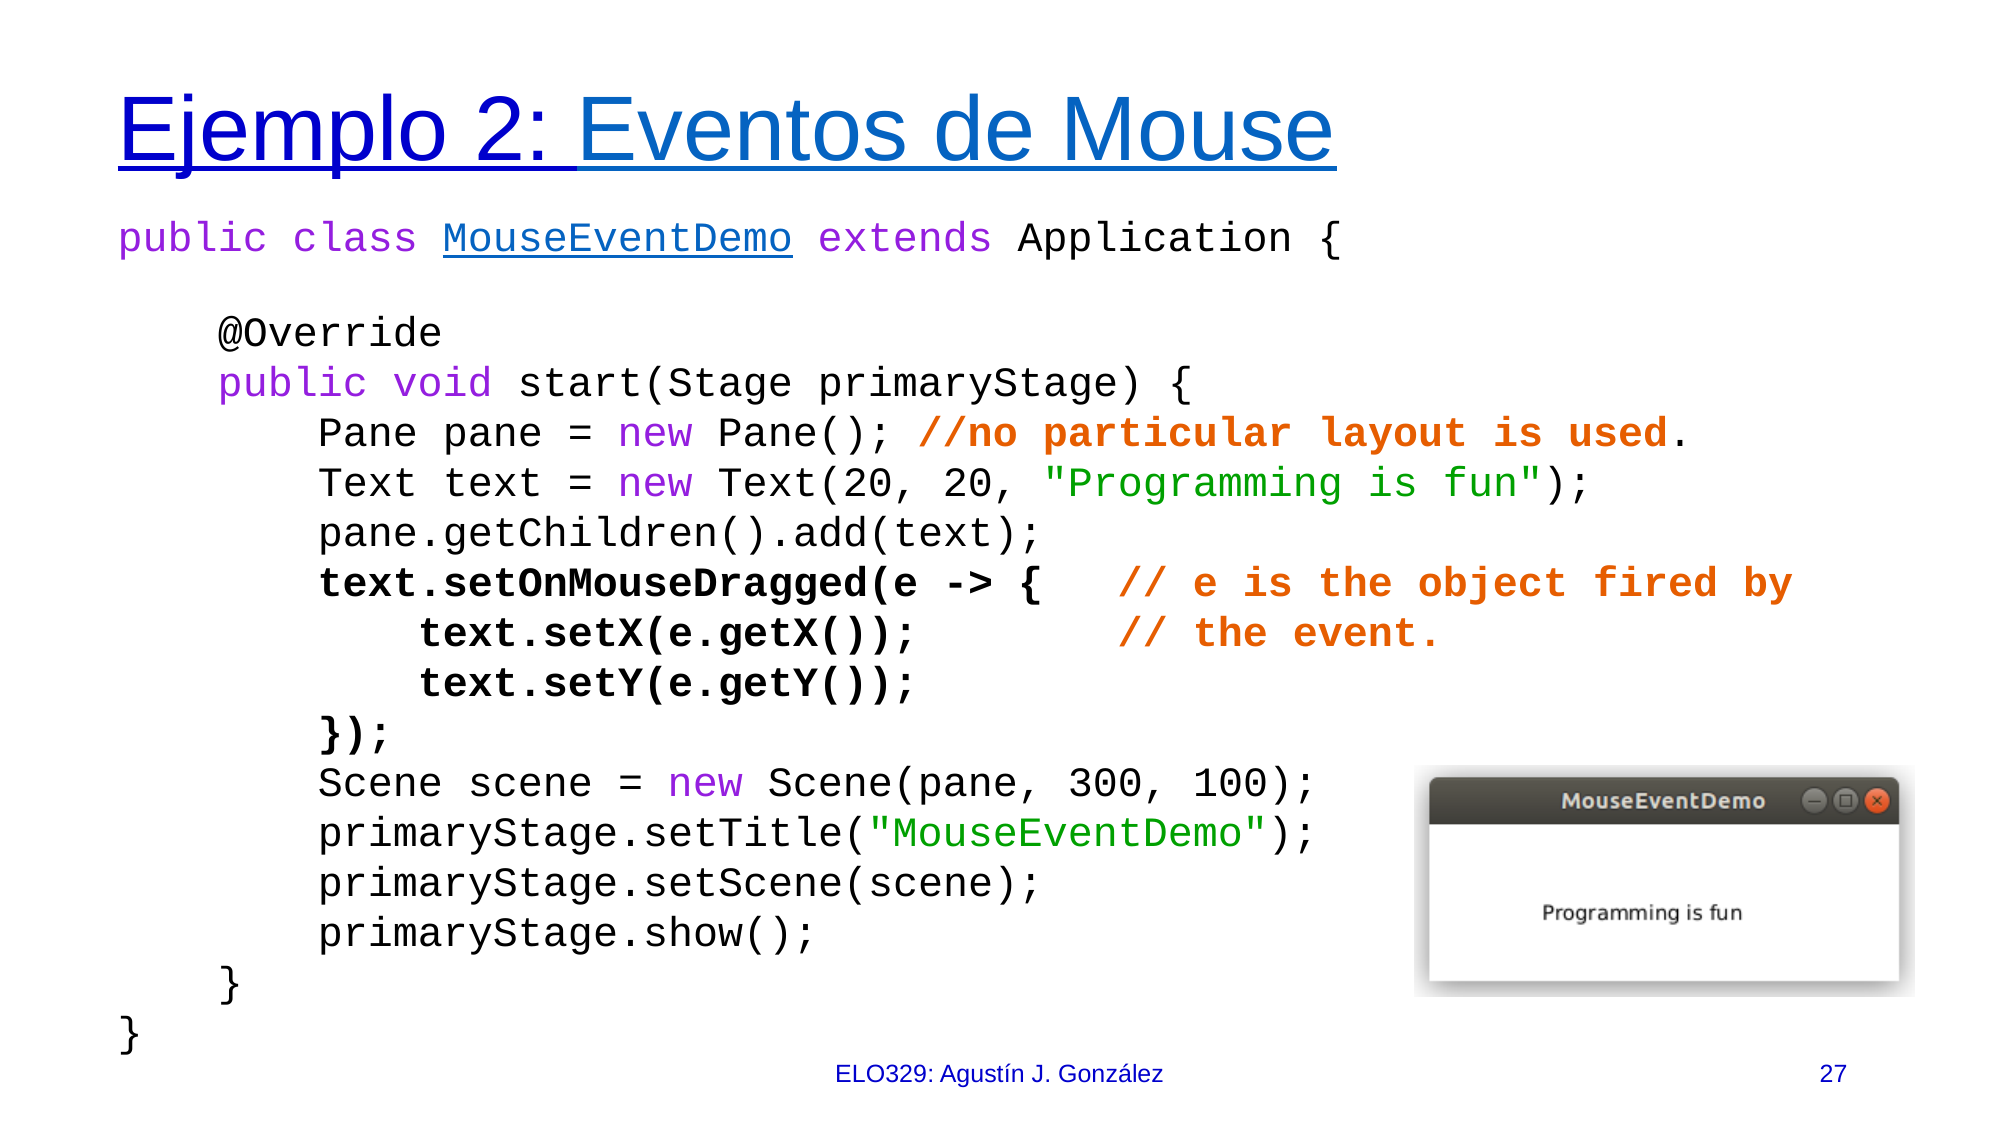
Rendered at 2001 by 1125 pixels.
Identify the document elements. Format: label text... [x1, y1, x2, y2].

picture [1414, 765, 1915, 997]
footer ELO329: Agustín J. González [662, 1042, 1338, 1103]
title Ejemplo 2: Eventos de Mouse [102, 59, 1915, 202]
slide_number 27 [1412, 1042, 1863, 1103]
list public class MouseEventDemo extends Application { @Override public void start(Stage primaryStage) { Pane pane = new Pane(); //no particular layout is used. Text text = new Text(20, 20, "Programming is fun"); pane.getChildren().add(text); text.setOnMouseDragged(e -> { // e is the object fired by text.setX(e.getX()); // the event. text.setY(e.getY()); }); Scene scene = new Scene(pane, 300, 100); primaryStage.setTitle("MouseEventDemo"); primaryStage.setScene(scene); primaryStage.show(); } } [102, 202, 1915, 1043]
